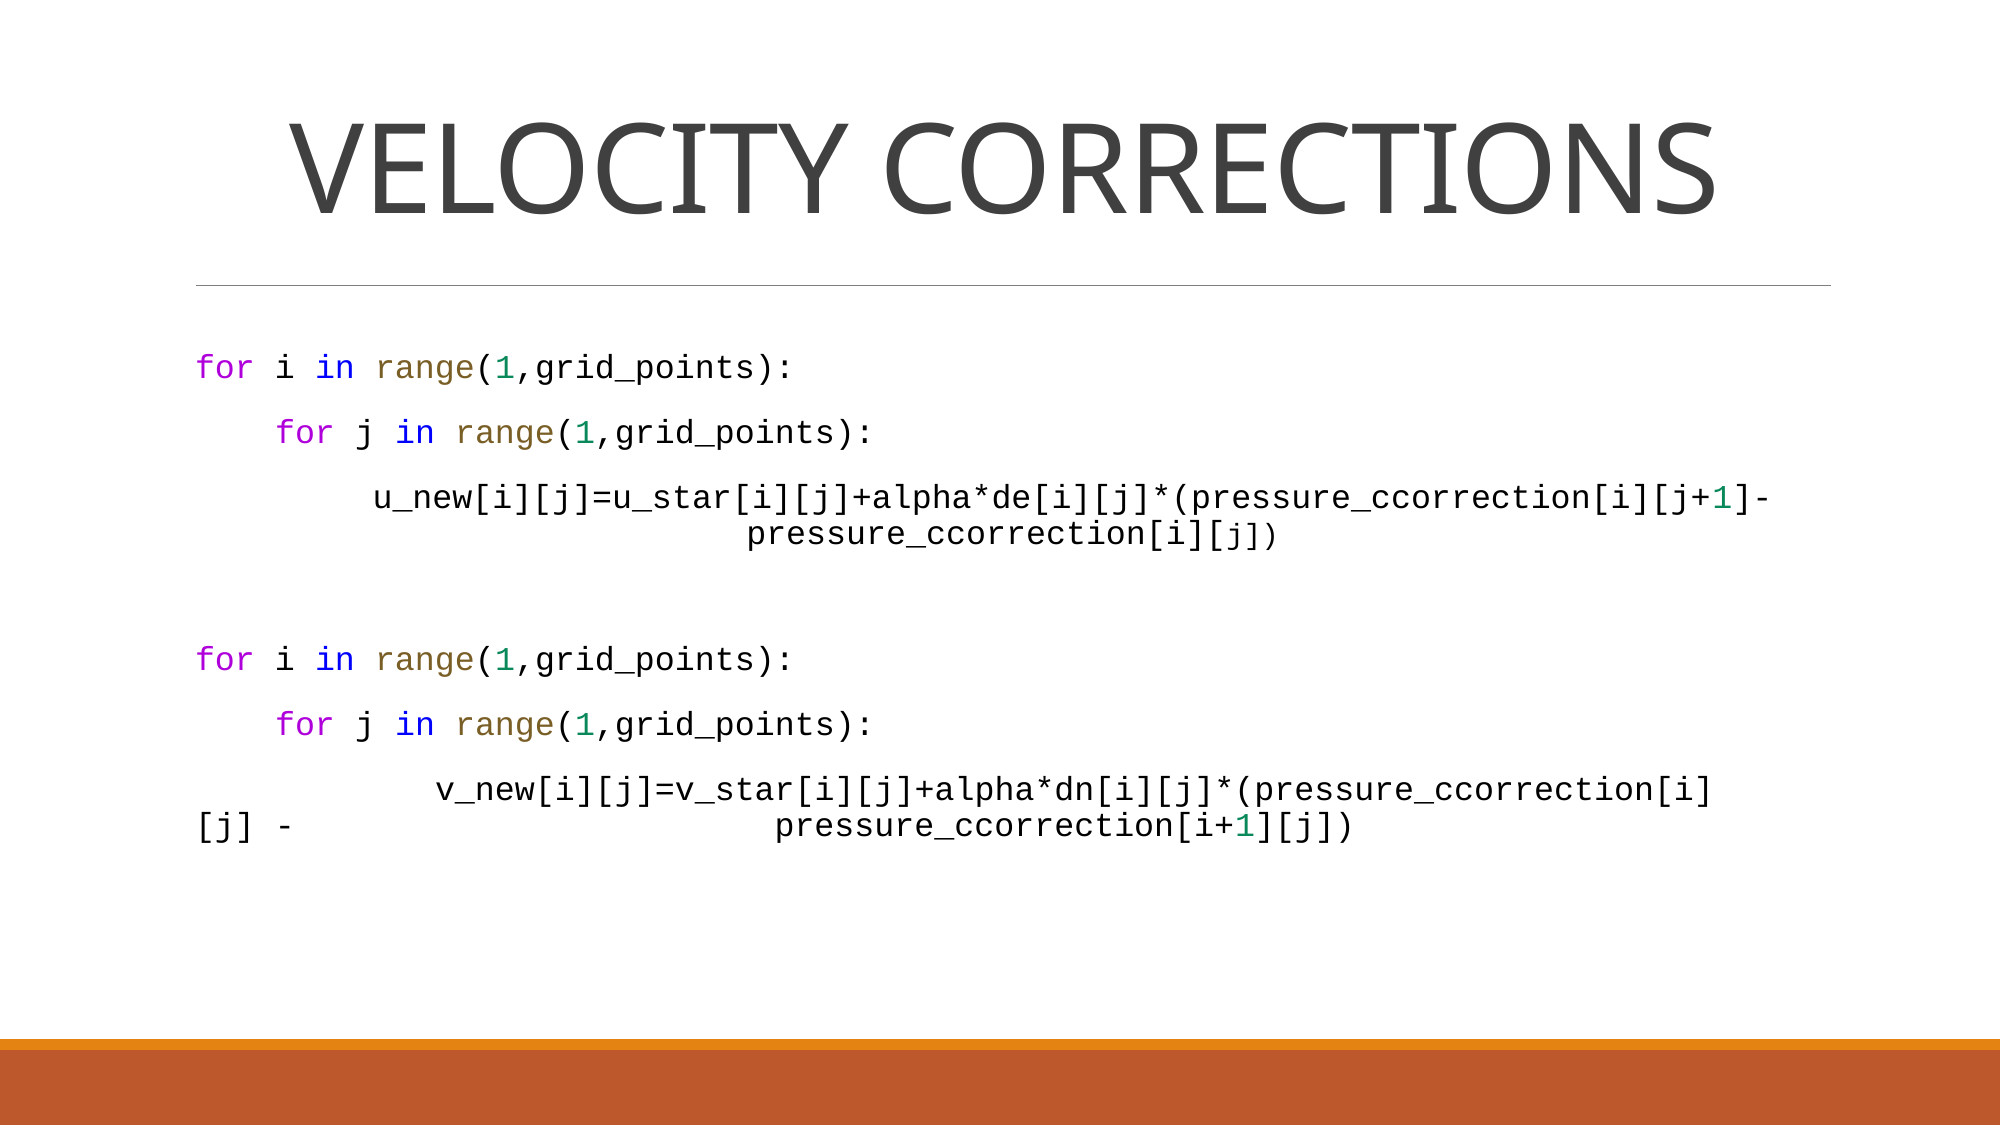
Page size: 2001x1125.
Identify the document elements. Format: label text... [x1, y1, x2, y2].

list for i in range(1,grid_points): for j in range(1,grid_points): u_new[i][j]=u_star[i][j]+alpha*de[i][j]*(pressure_ccorrection[i][j+1]- pressure_ccorrection[i][j]) for i in range(1,grid_points): for j in range(1,grid_points): v_new[i][j]=v_star[i][j]+alpha*dn[i][j]*(pressure_ccorrection[i][j] - pressure_ccorrection[i+1][j]) [180, 342, 1830, 974]
title VELOCITY CORRECTIONS [180, 47, 1830, 247]
